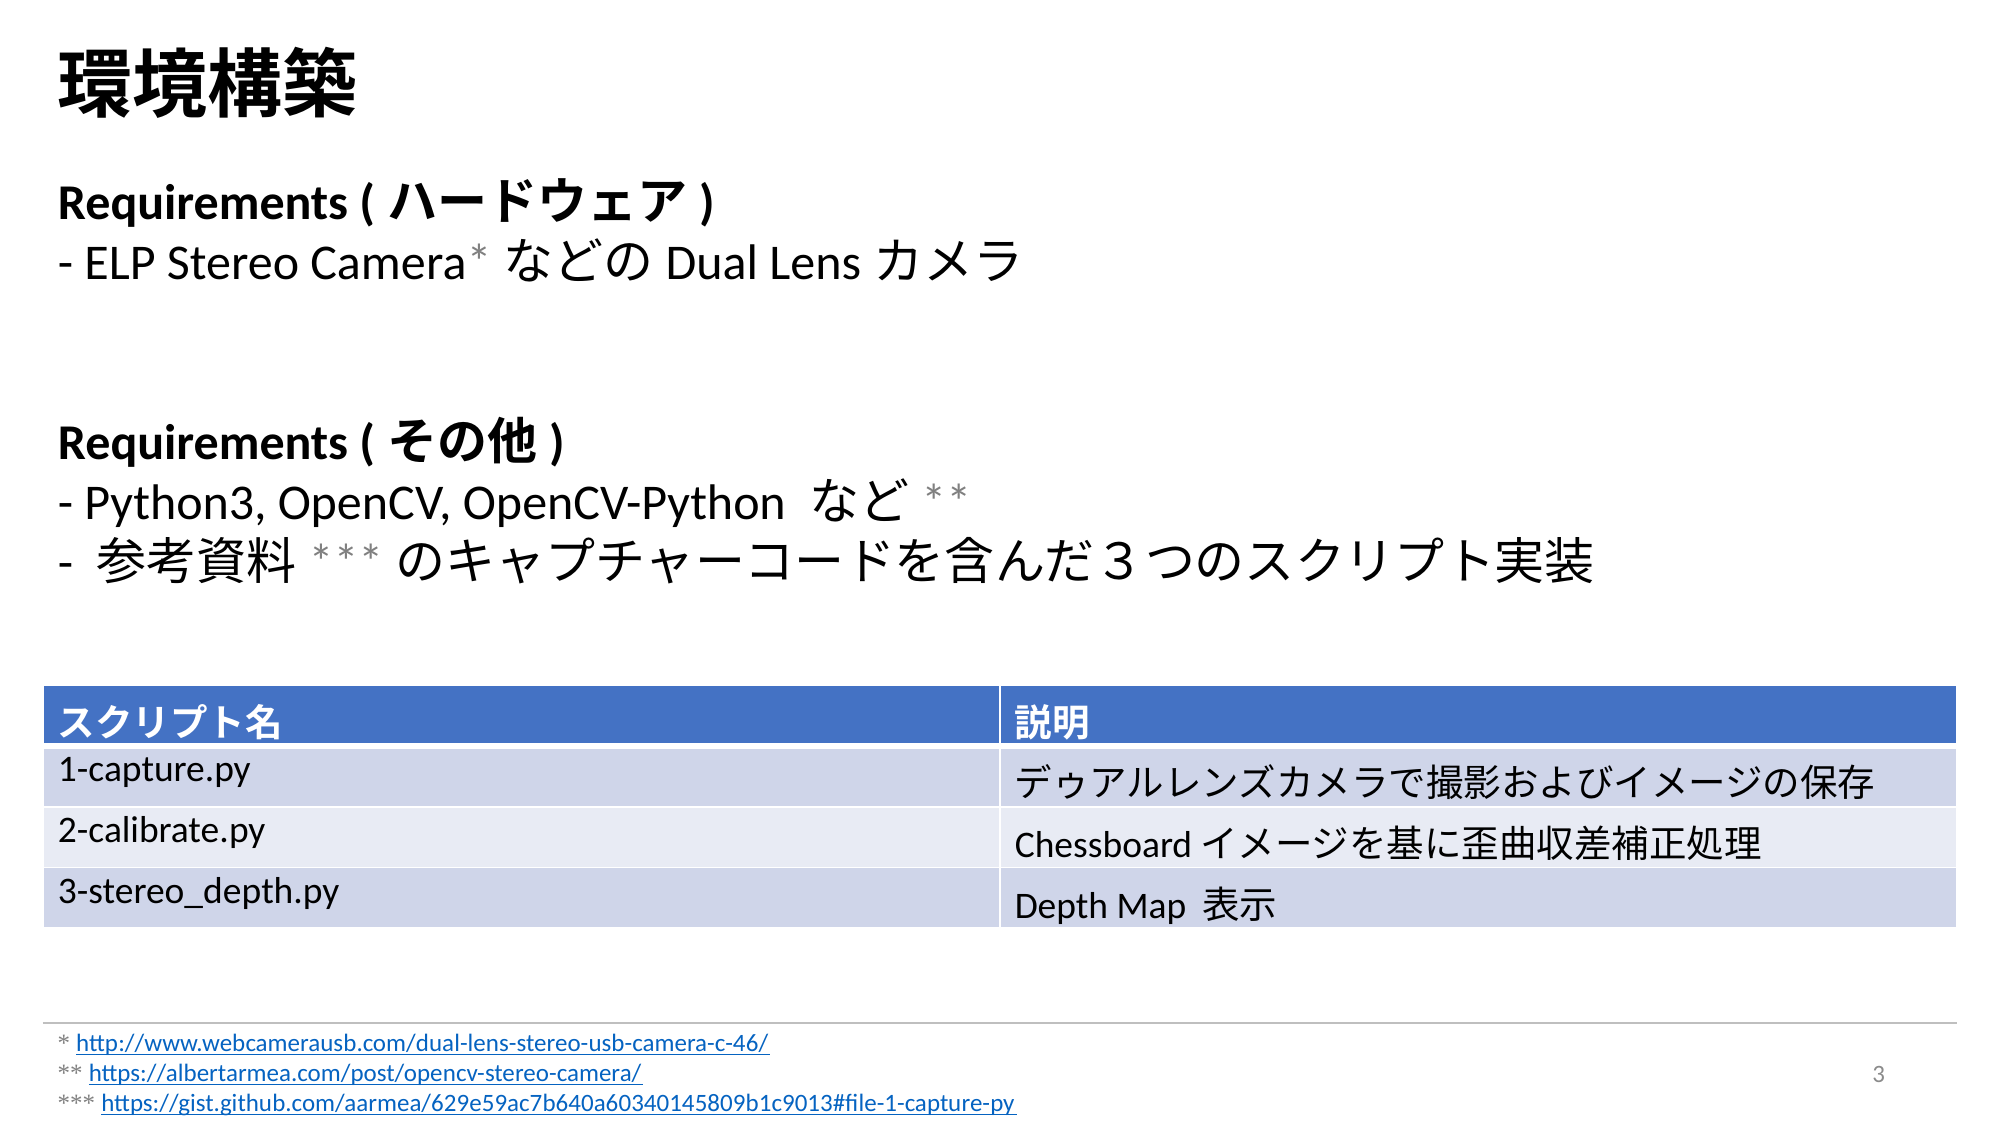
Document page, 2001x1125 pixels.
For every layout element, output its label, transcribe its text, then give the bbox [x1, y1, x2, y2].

table_cell デゥアルレンズカメラで撮影およびイメージの保存 [1001, 749, 1956, 806]
text_box * http://www.webcamerausb.com/dual-lens-stereo-usb-camera-c-46/ ** https://albertarmea.com/post/opencv-stereo-camera/ *** https://gist.github.com/aarmea/629e59ac7b640a60340145809b1c9013#file-1-capture-py [42, 1019, 1329, 1023]
table_cell 1-capture.py [44, 749, 999, 806]
table_cell Depth Map 表示 [1001, 868, 1956, 927]
table_cell Chessboardイメージを基に歪曲収差補正処理 [1001, 808, 1956, 867]
slide_number 3 [1433, 1042, 1900, 1103]
table_cell 3-stereo_depth.py [44, 868, 999, 927]
table_header スクリプト名 [44, 686, 999, 743]
text_box Requirements (ハードウェア) - ELP Stereo Camera*などのDual Lensカメラ Requirements (その他) - Python3, OpenCV, OpenCV-Python など** - 参考資料***のキャプチャーコードを含んだ３つのスクリプト実装 [43, 162, 1957, 598]
text_box 環境構築 [43, 29, 1957, 135]
table_header 説明 [1001, 686, 1956, 743]
table_cell 2-calibrate.py [44, 808, 999, 867]
text_box * http://www.webcamerausb.com/dual-lens-stereo-usb-camera-c-46/ ** https://albertarmea.com/post/opencv-stereo-camera/ *** https://gist.github.com/aarmea/629e59ac7b640a60340145809b1c9013#file-1-capture-py [42, 1024, 1329, 1125]
